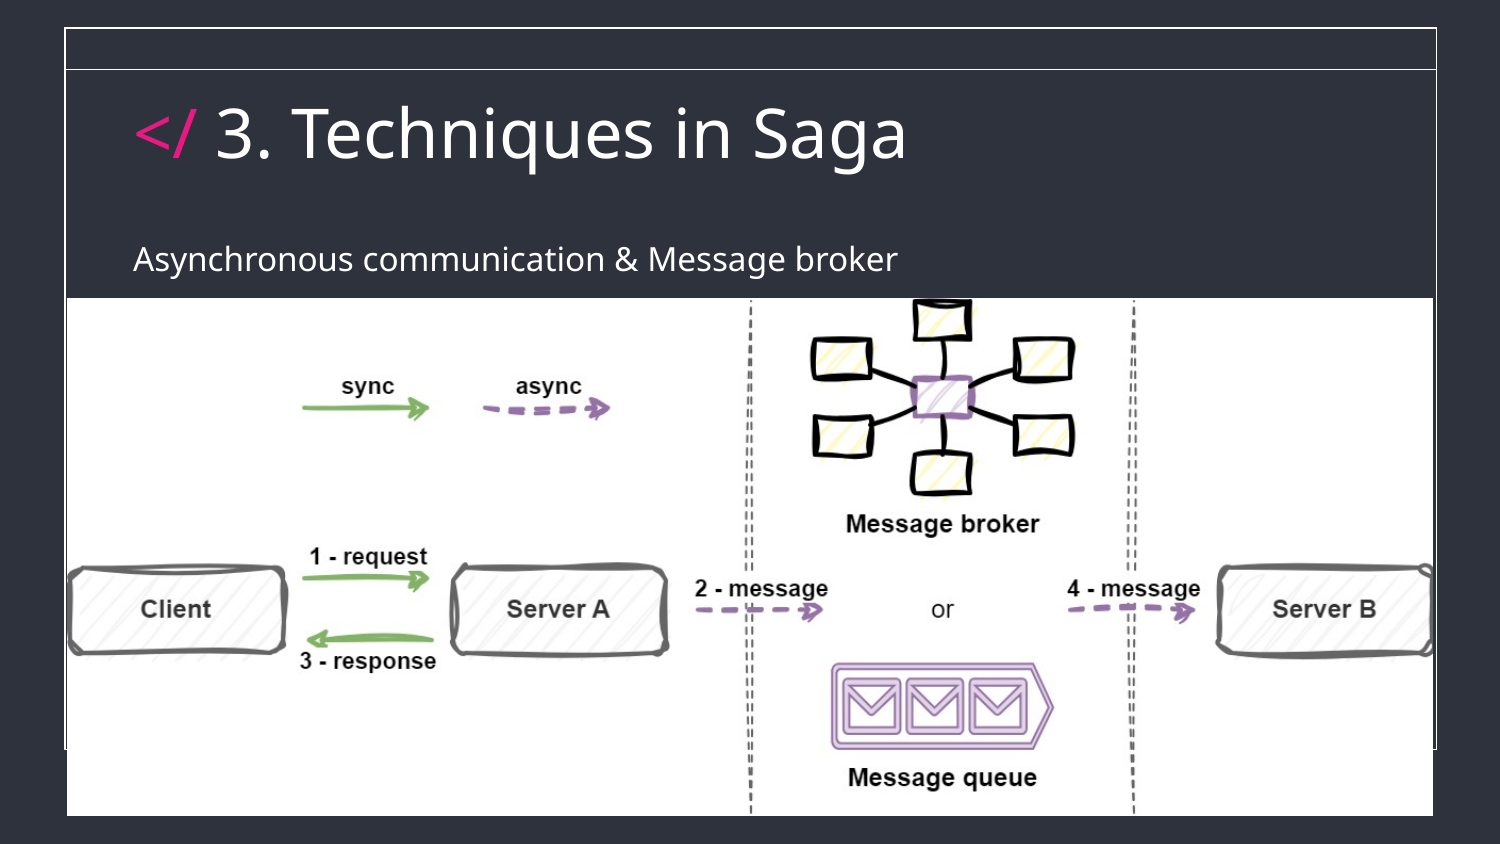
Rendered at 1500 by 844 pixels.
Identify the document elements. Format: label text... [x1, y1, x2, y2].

title </ 3. Techniques in Saga [118, 75, 1382, 170]
picture [66, 298, 1433, 816]
list Asynchronous communication & Message broker [118, 222, 1382, 297]
